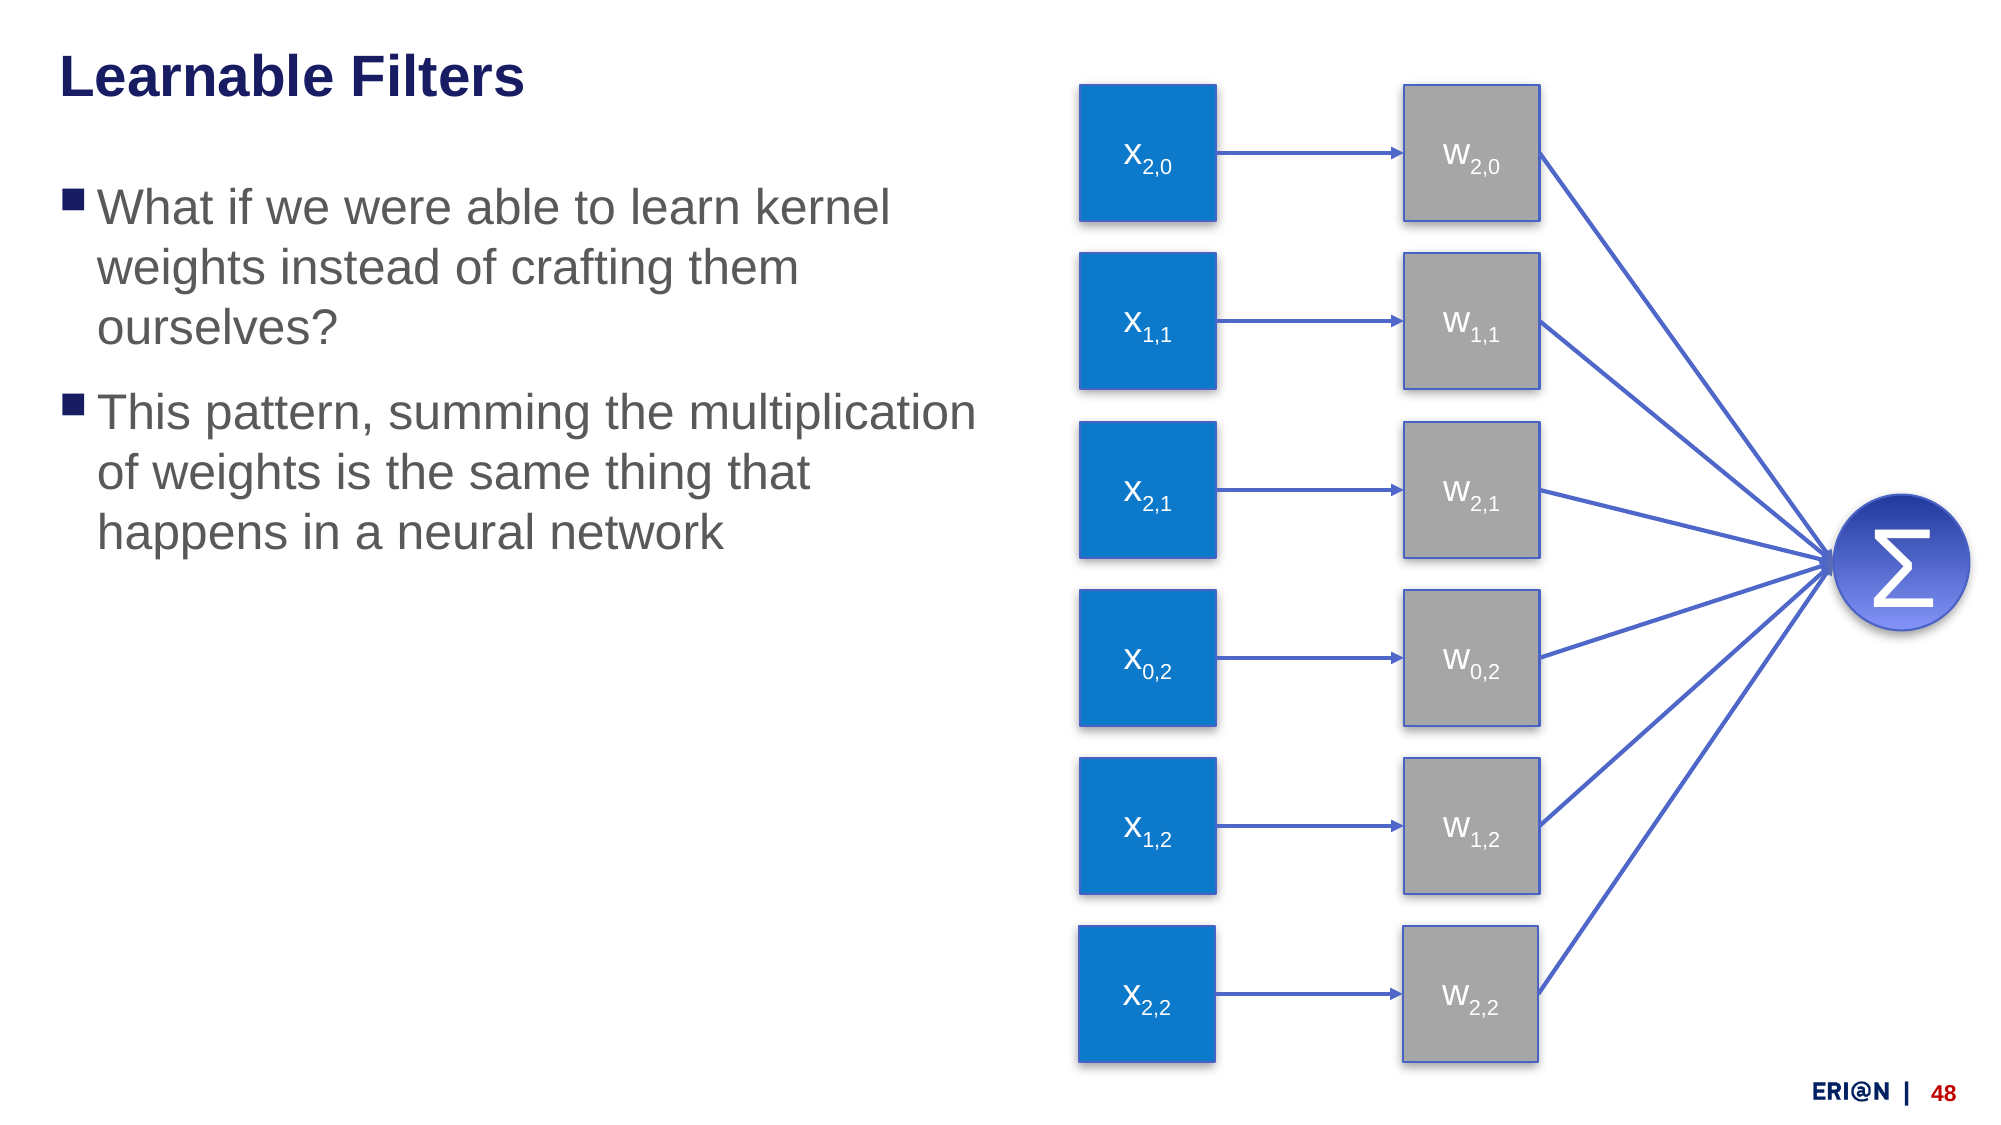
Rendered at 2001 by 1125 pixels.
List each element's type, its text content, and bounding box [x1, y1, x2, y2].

text_box x2,1 [1079, 421, 1217, 559]
text_box w1,2 [1403, 757, 1530, 895]
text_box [1539, 320, 1835, 489]
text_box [1539, 152, 1835, 320]
title Learnable Filters [44, 30, 1969, 151]
text_box w2,1 [1403, 421, 1531, 559]
text_box w2,2 [1402, 925, 1539, 1063]
list What if we were able to learn kernel weights instead of crafting them ourselves? This pattern, summing the multiplication of weights is the same thing that happens in a neural network [44, 166, 1001, 1058]
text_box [1537, 561, 1835, 995]
text_box w1,1 [1403, 252, 1532, 390]
text_box w0,2 [1403, 589, 1530, 727]
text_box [1539, 489, 1835, 559]
text_box w2,0 [1403, 84, 1541, 222]
text_box x1,1 [1079, 252, 1217, 390]
text_box x0,2 [1079, 589, 1217, 727]
text_box x2,0 [1079, 84, 1217, 222]
text_box x1,2 [1079, 757, 1217, 895]
picture [1796, 1070, 1941, 1124]
text_box x2,2 [1078, 925, 1216, 1063]
text_box Σ [1842, 493, 1971, 632]
